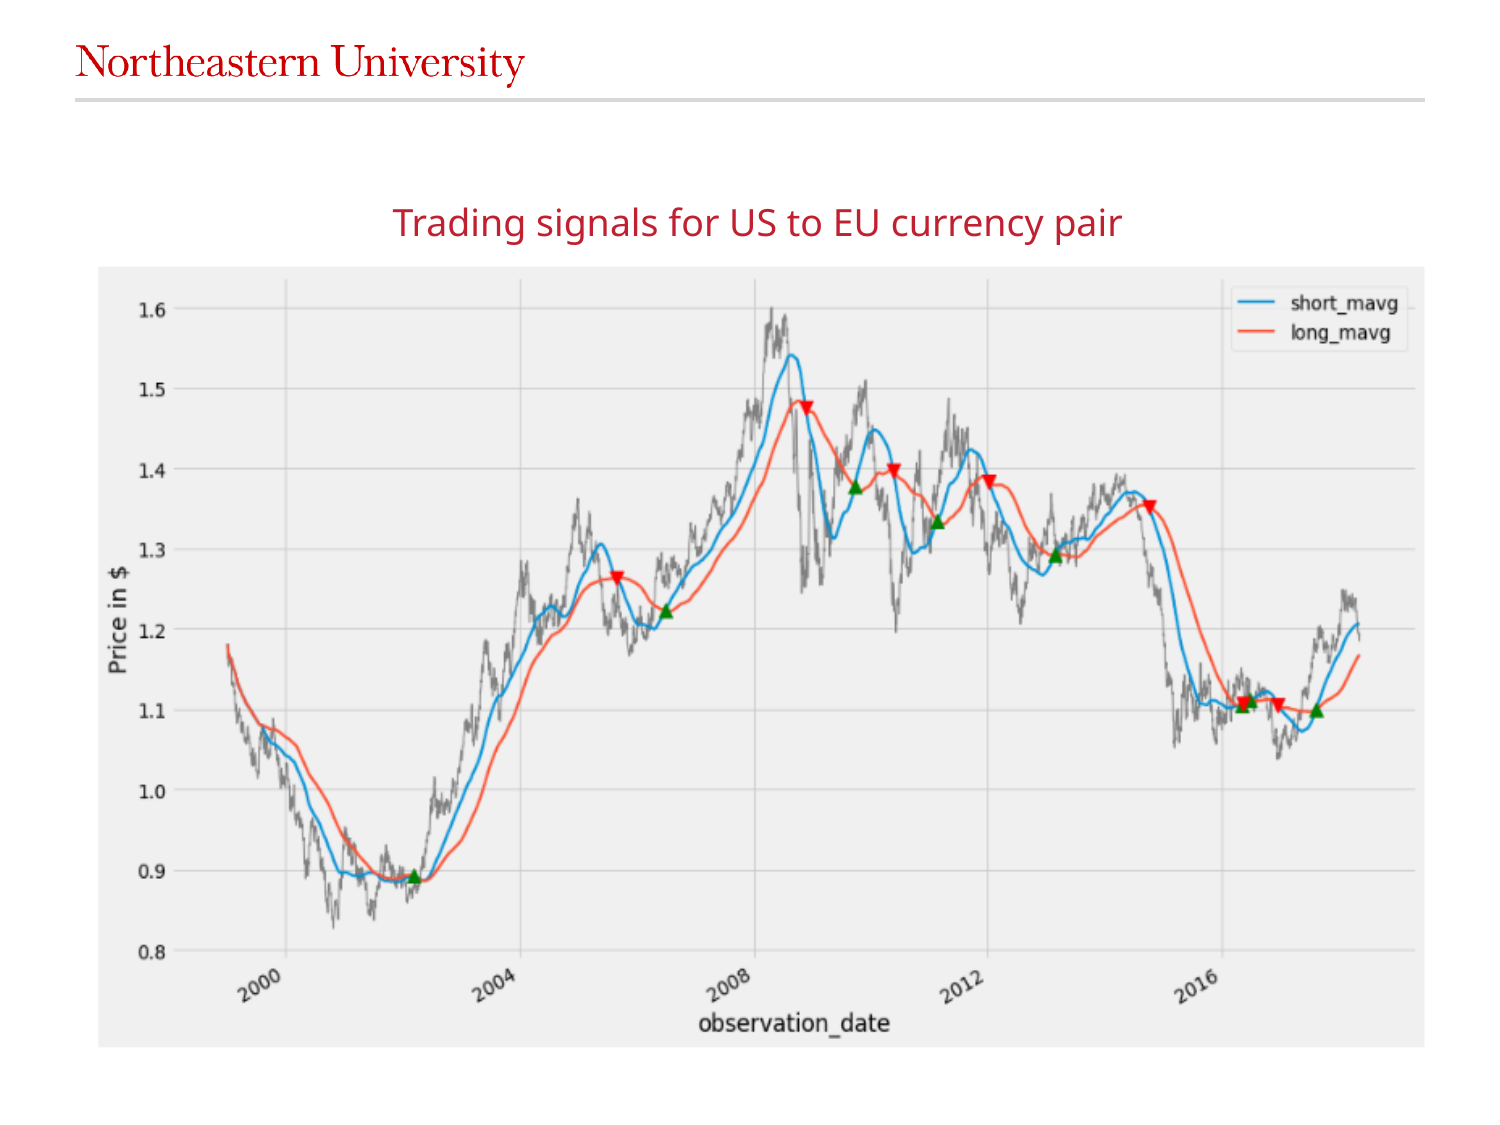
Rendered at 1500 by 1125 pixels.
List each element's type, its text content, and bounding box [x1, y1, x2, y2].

picture [55, 262, 1462, 1057]
title Trading signals for US to EU currency pair [83, 191, 1434, 245]
picture [75, 44, 525, 88]
